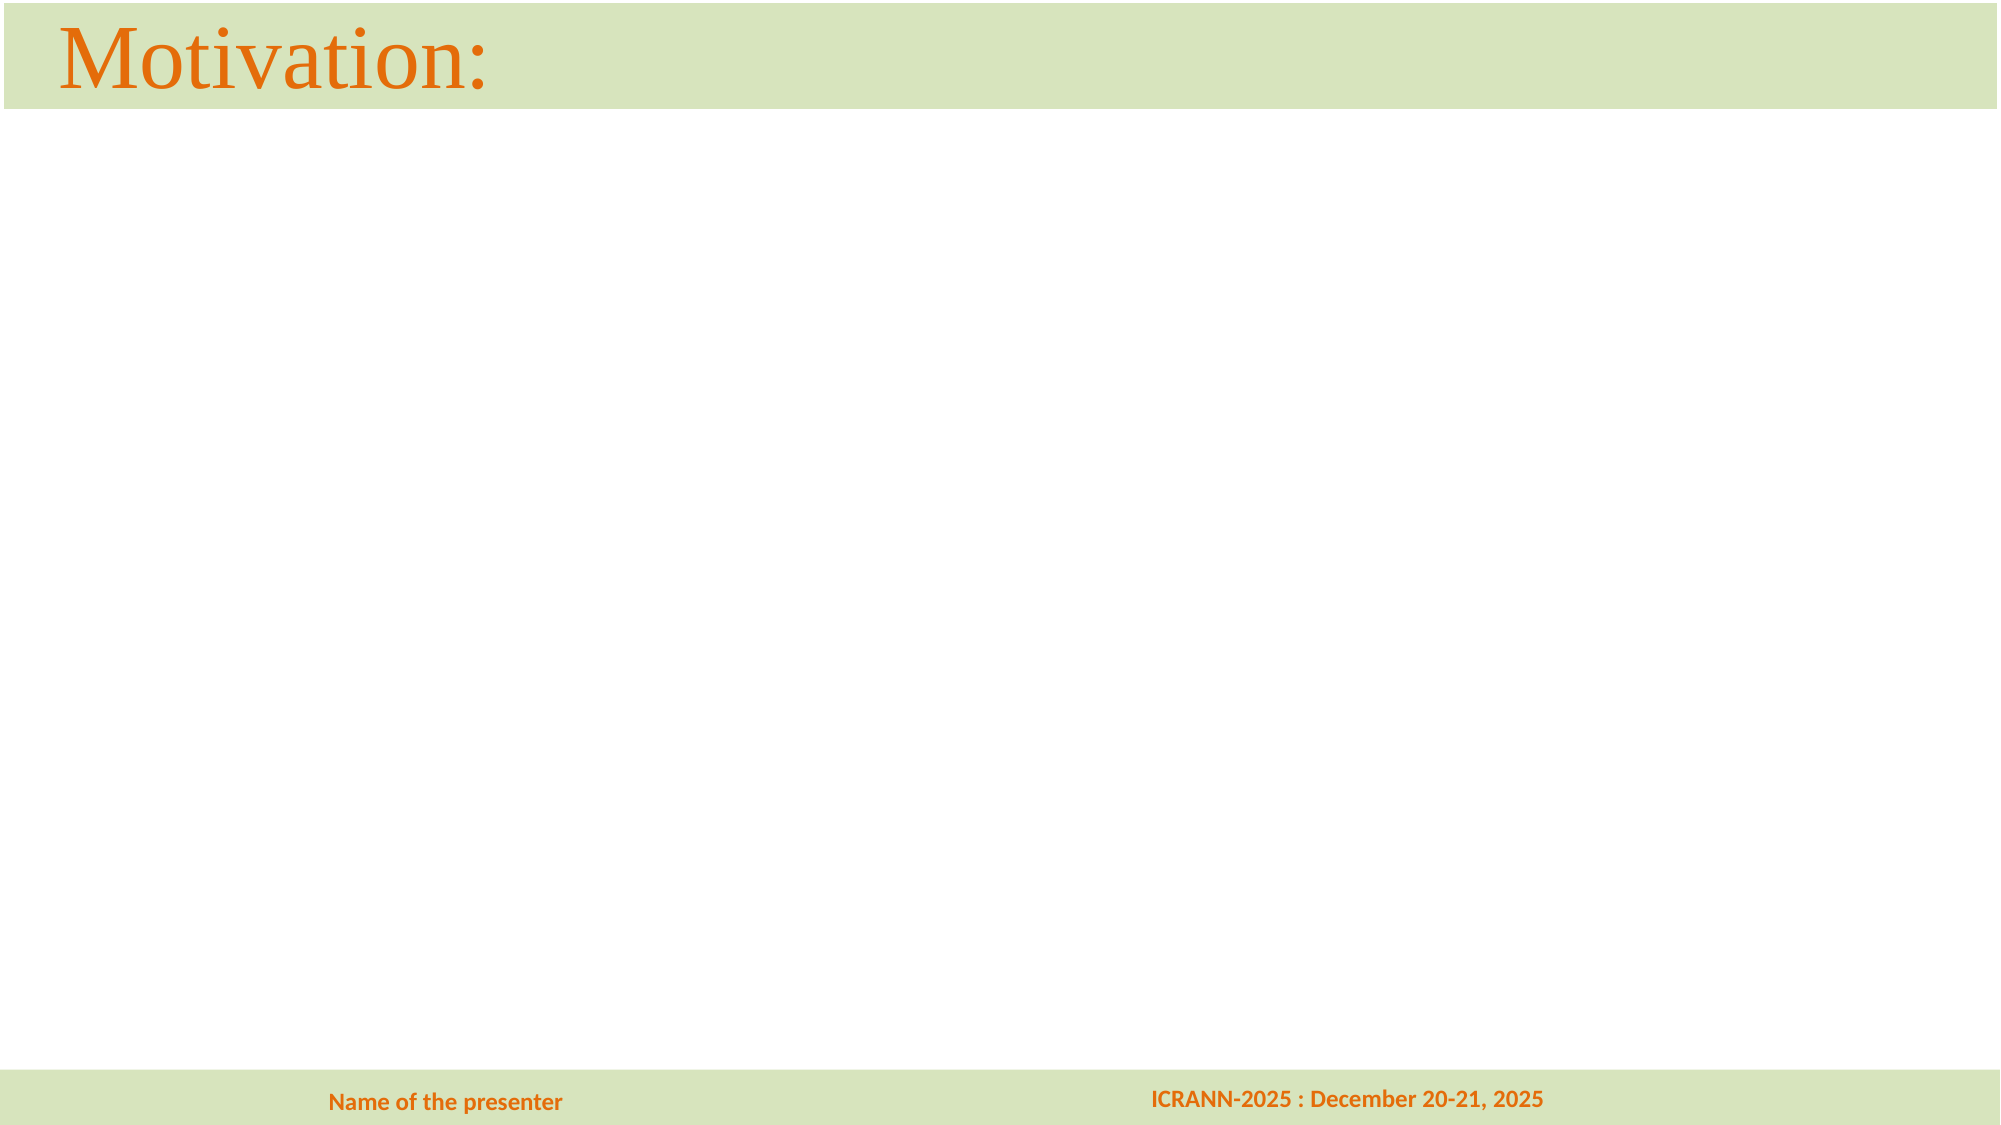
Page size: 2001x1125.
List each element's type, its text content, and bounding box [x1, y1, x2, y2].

text_box Name of the presenter [313, 1077, 579, 1123]
text_box [0, 0, 2000, 115]
text_box ICRANN-2025 : December 20-21, 2025 [1050, 1074, 1647, 1120]
text_box [0, 1068, 2000, 1125]
text_box Motivation: [37, 1, 1925, 102]
